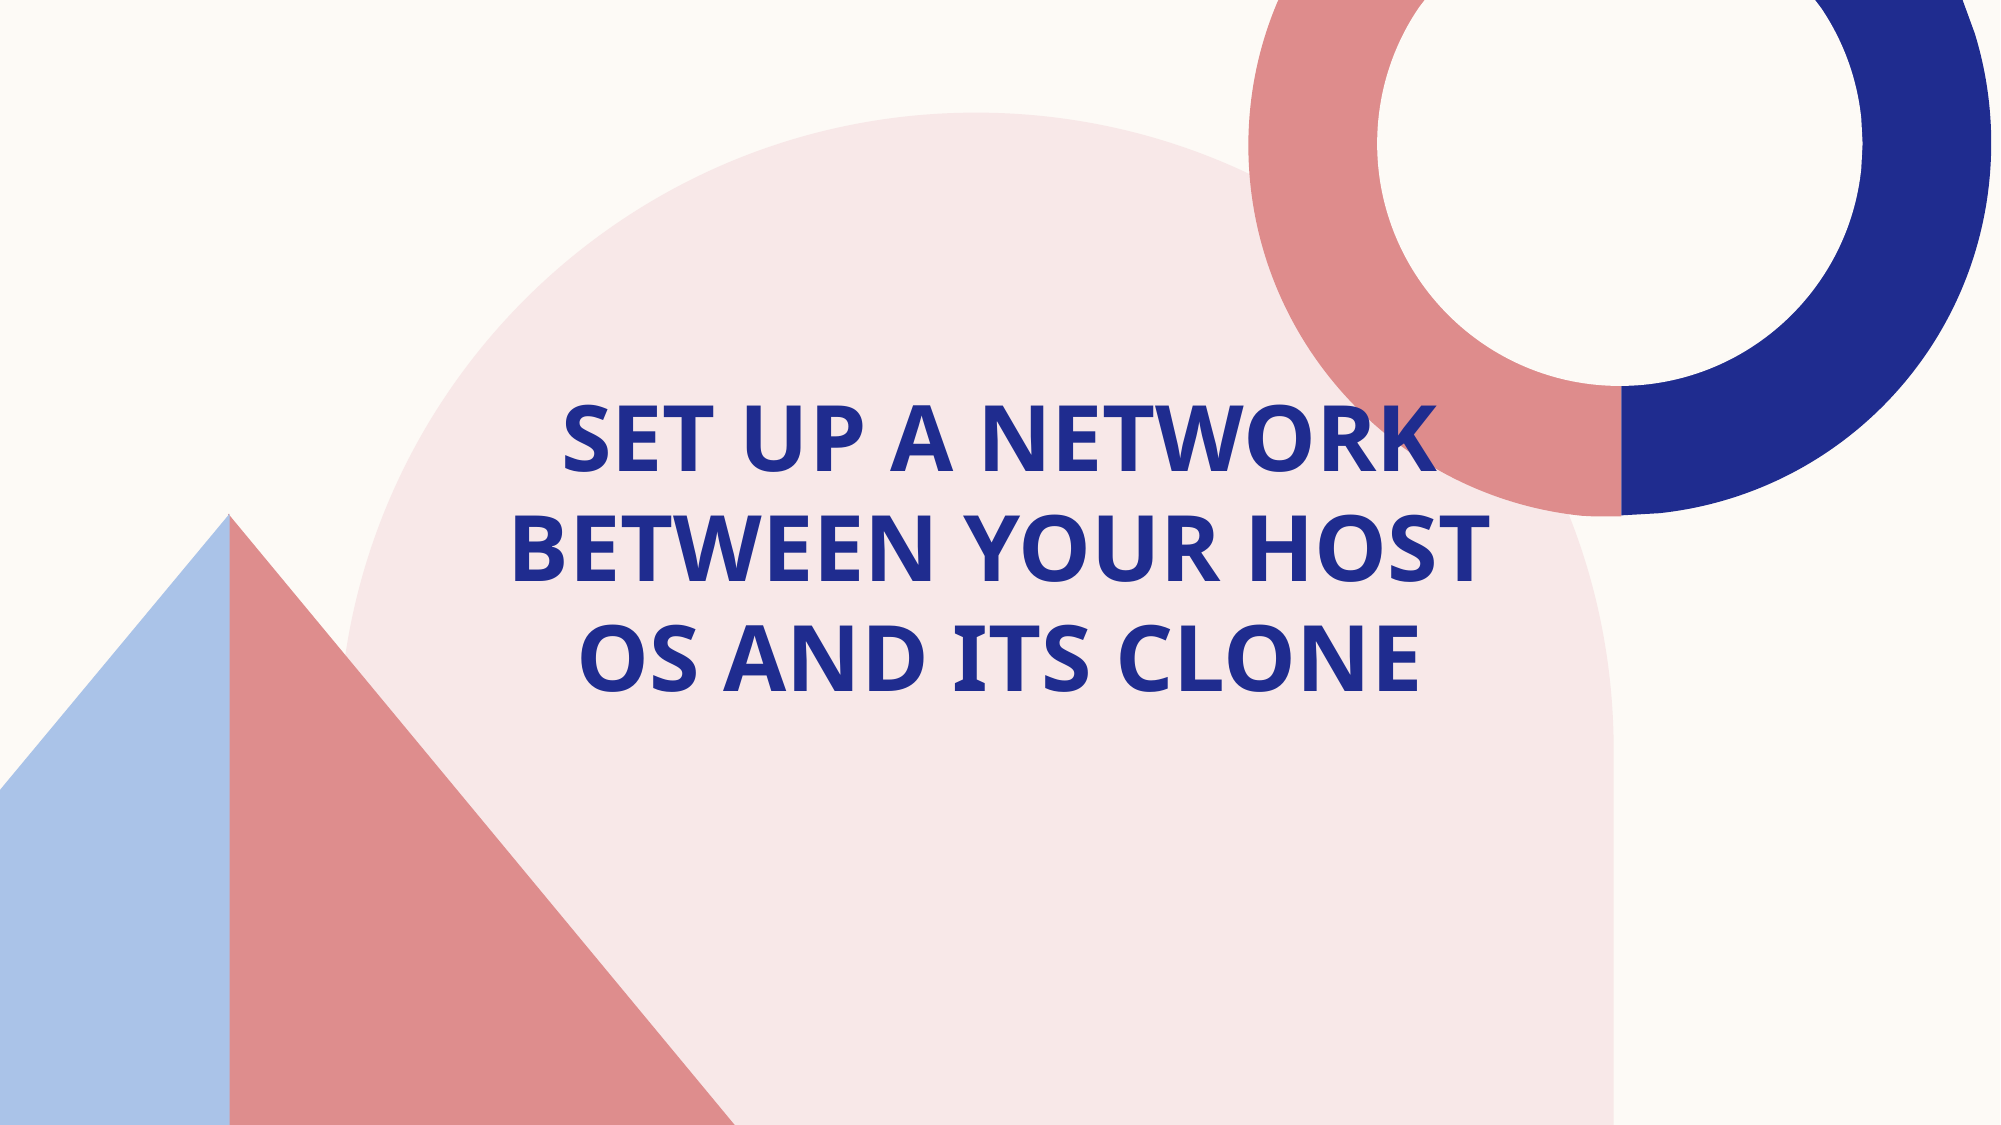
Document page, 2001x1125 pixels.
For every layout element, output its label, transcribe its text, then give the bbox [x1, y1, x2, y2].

title Set up a network between your host OS and its clone [474, 372, 1525, 918]
